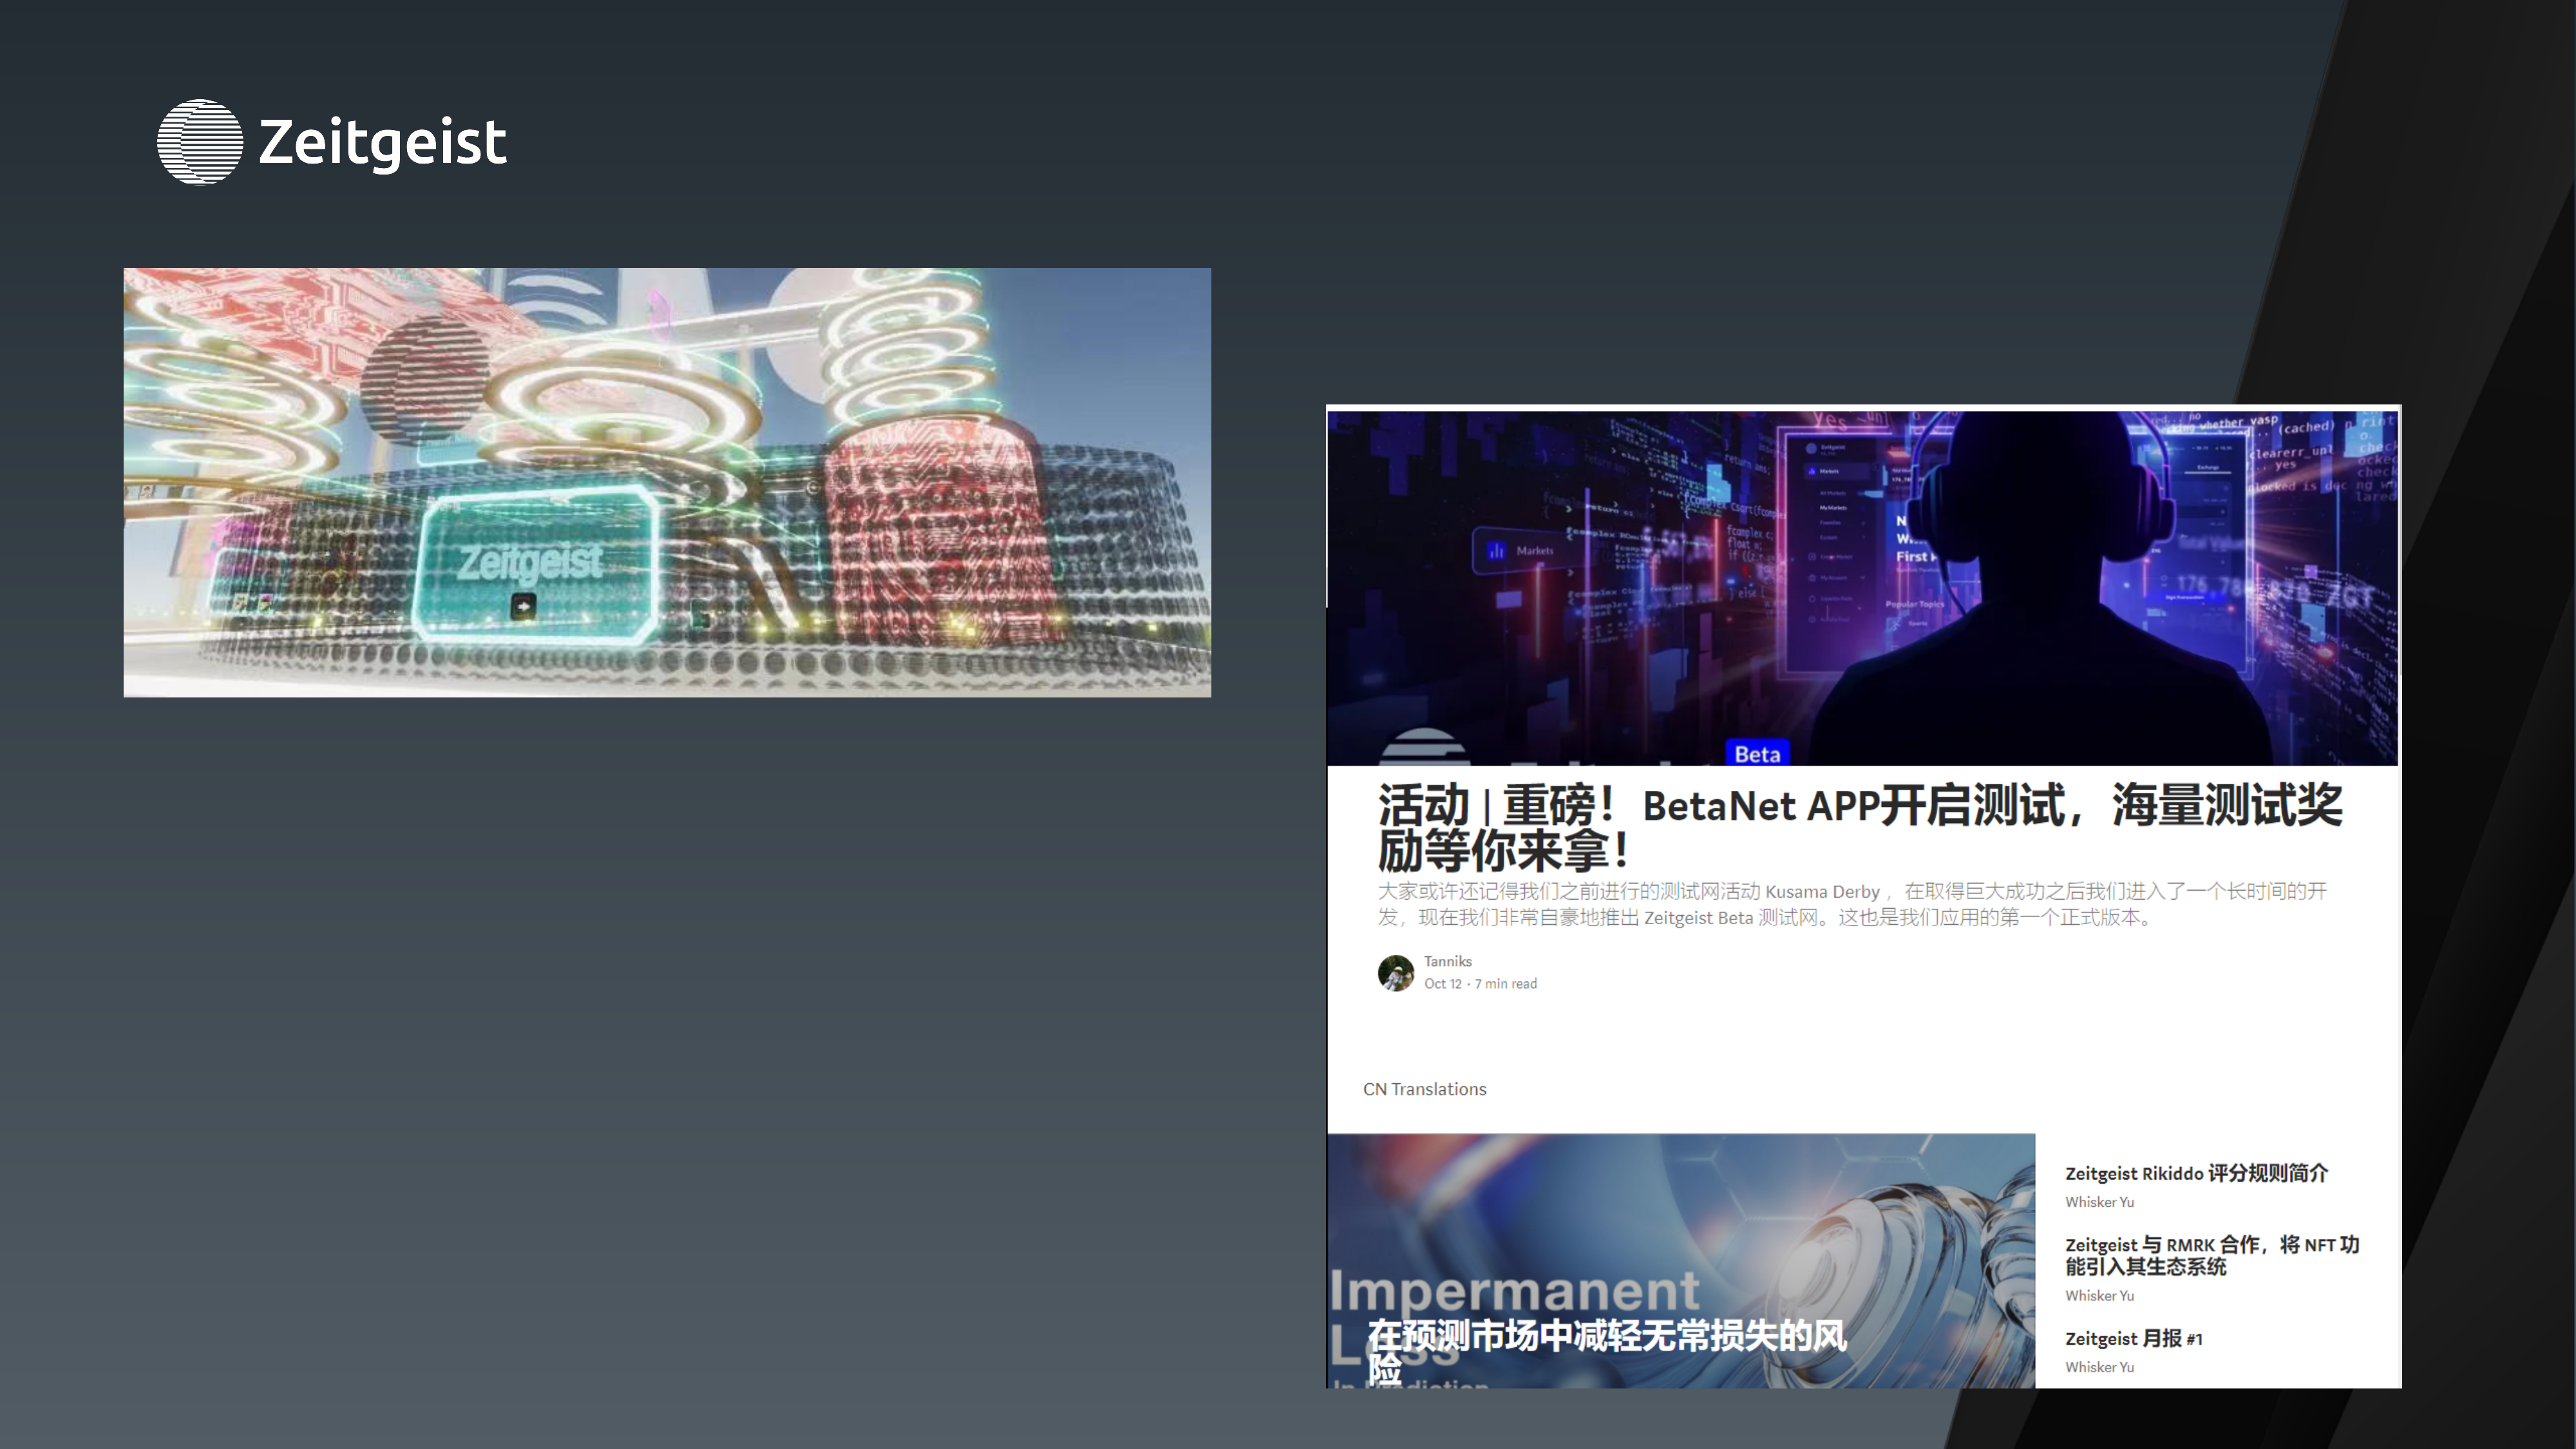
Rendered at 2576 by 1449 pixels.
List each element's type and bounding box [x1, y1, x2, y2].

picture [157, 99, 507, 185]
picture [1325, 0, 2575, 1449]
picture [124, 268, 1211, 698]
